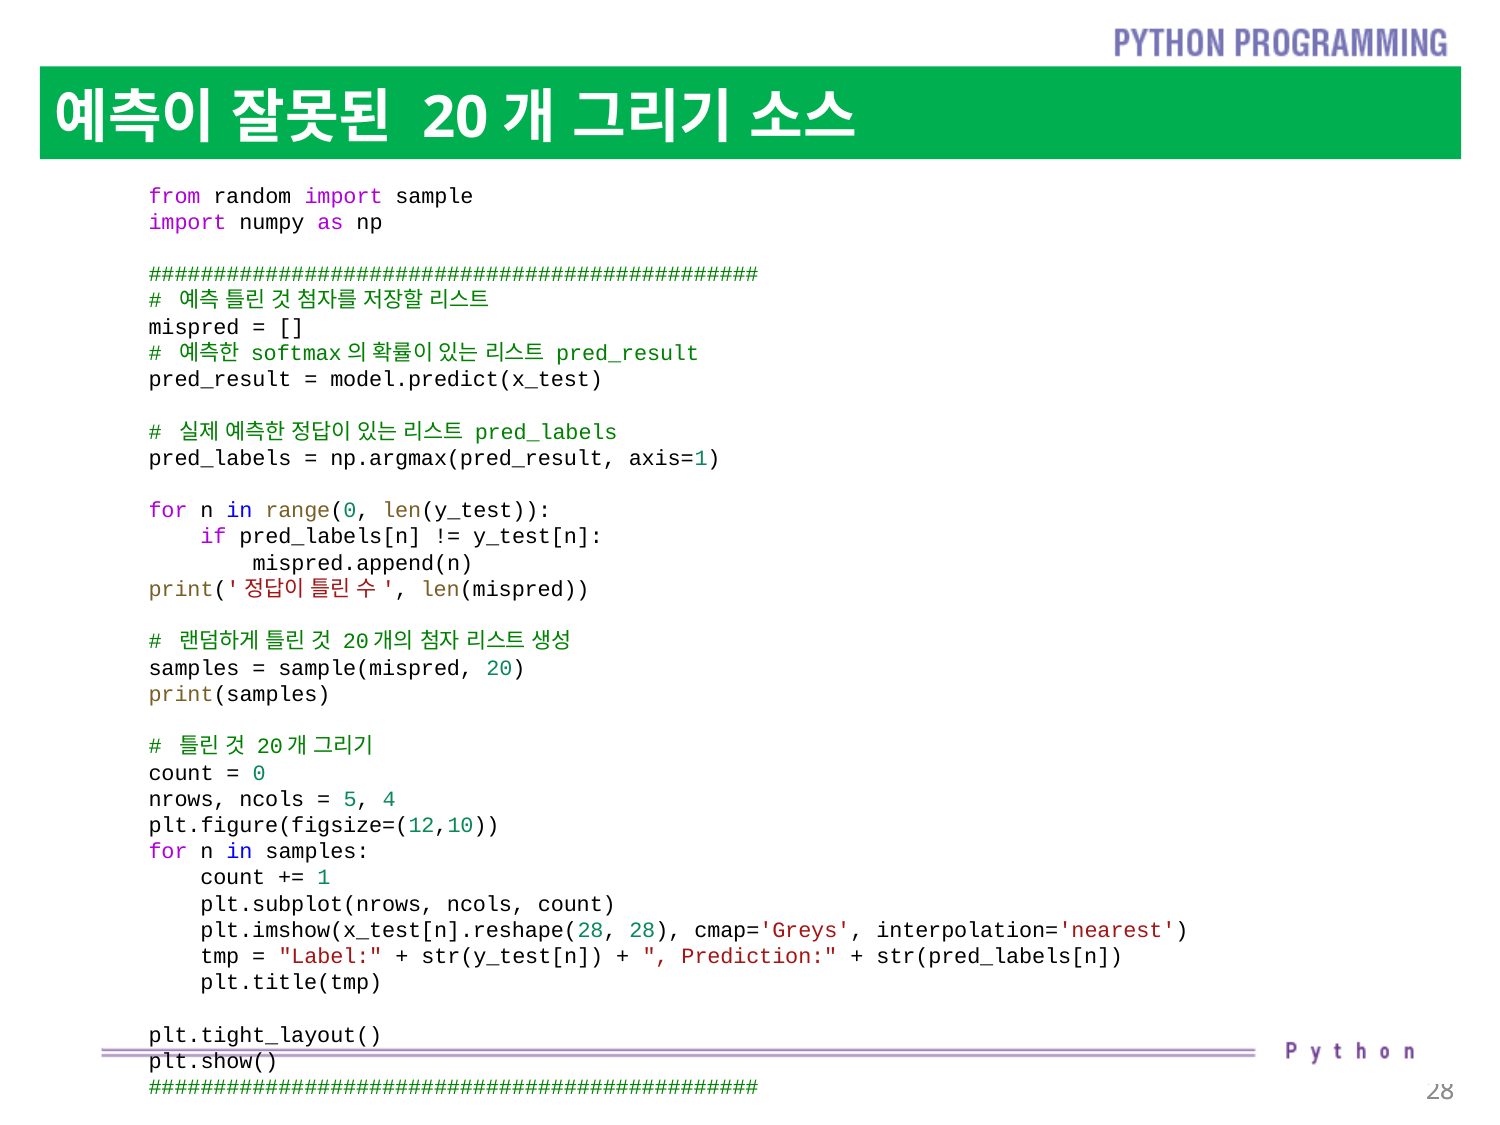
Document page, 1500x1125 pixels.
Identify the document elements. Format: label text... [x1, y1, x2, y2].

picture [1106, 13, 1462, 66]
slide_number 28 [1119, 1071, 1470, 1112]
picture [1265, 1020, 1483, 1084]
title 예측이 잘못된 20개 그리기 소스 [39, 76, 1444, 152]
text_box from random import sample import numpy as np ############################################### # 예측 틀린 것 첨자를 저장할 리스트 mispred = [] # 예측한 softmax의 확률이 있는 리스트 pred_result pred_result = model.predict(x_test) # 실제 예측한 정답이 있는 리스트 pred_labels pred_labels = np.argmax(pred_result, axis=1) for n in range(0, len(y_test)): if pred_labels[n] != y_test[n]: mispred.append(n) print('정답이 틀린 수', len(mispred)) # 랜덤하게 틀린 것 20개의 첨자 리스트 생성 samples = sample(mispred, 20) print(samples) # 틀린 것 20개 그리기 count = 0 nrows, ncols = 5, 4 plt.figure(figsize=(12,10)) for n in samples: count += 1 plt.subplot(nrows, ncols, count) plt.imshow(x_test[n].reshape(28, 28), cmap='Greys', interpolation='nearest') tmp = "Label:" + str(y_test[n]) + ", Prediction:" + str(pred_labels[n]) plt.title(tmp) plt.tight_layout() plt.show() ############################################### [133, 173, 1265, 1107]
picture [18, 1020, 133, 1084]
